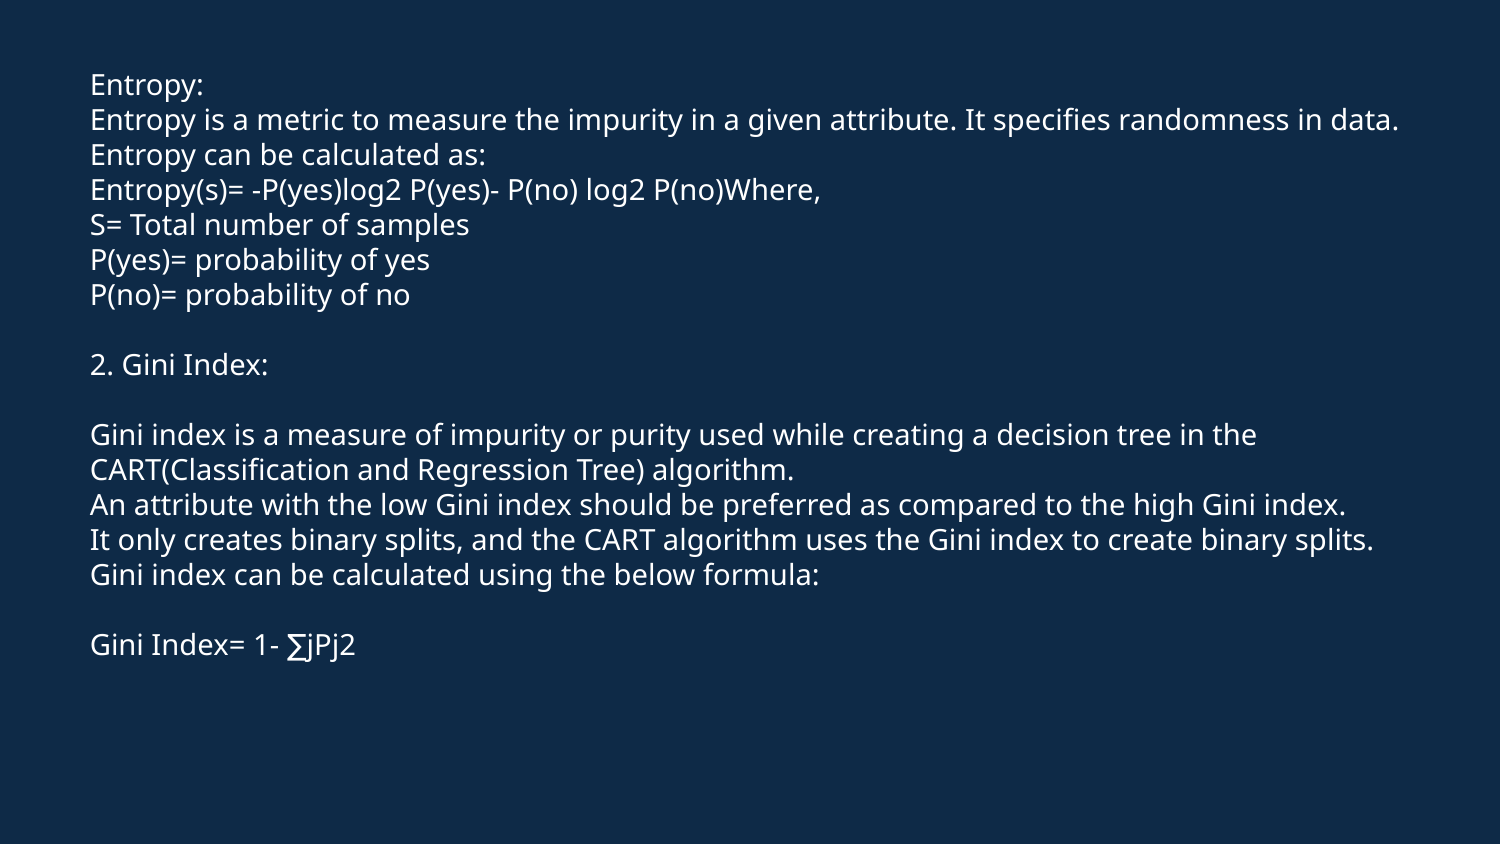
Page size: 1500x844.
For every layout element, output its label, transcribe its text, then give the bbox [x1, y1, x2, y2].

text_box Entropy: Entropy is a metric to measure the impurity in a given attribute. It specifies randomness in data. Entropy can be calculated as: Entropy(s)= -P(yes)log2 P(yes)- P(no) log2 P(no)Where, S= Total number of samples P(yes)= probability of yes P(no)= probability of no 2. Gini Index: Gini index is a measure of impurity or purity used while creating a decision tree in the CART(Classification and Regression Tree) algorithm. An attribute with the low Gini index should be preferred as compared to the high Gini index. It only creates binary splits, and the CART algorithm uses the Gini index to create binary splits. Gini index can be calculated using the below formula: Gini Index= 1- ∑jPj2 [74, 59, 1438, 739]
